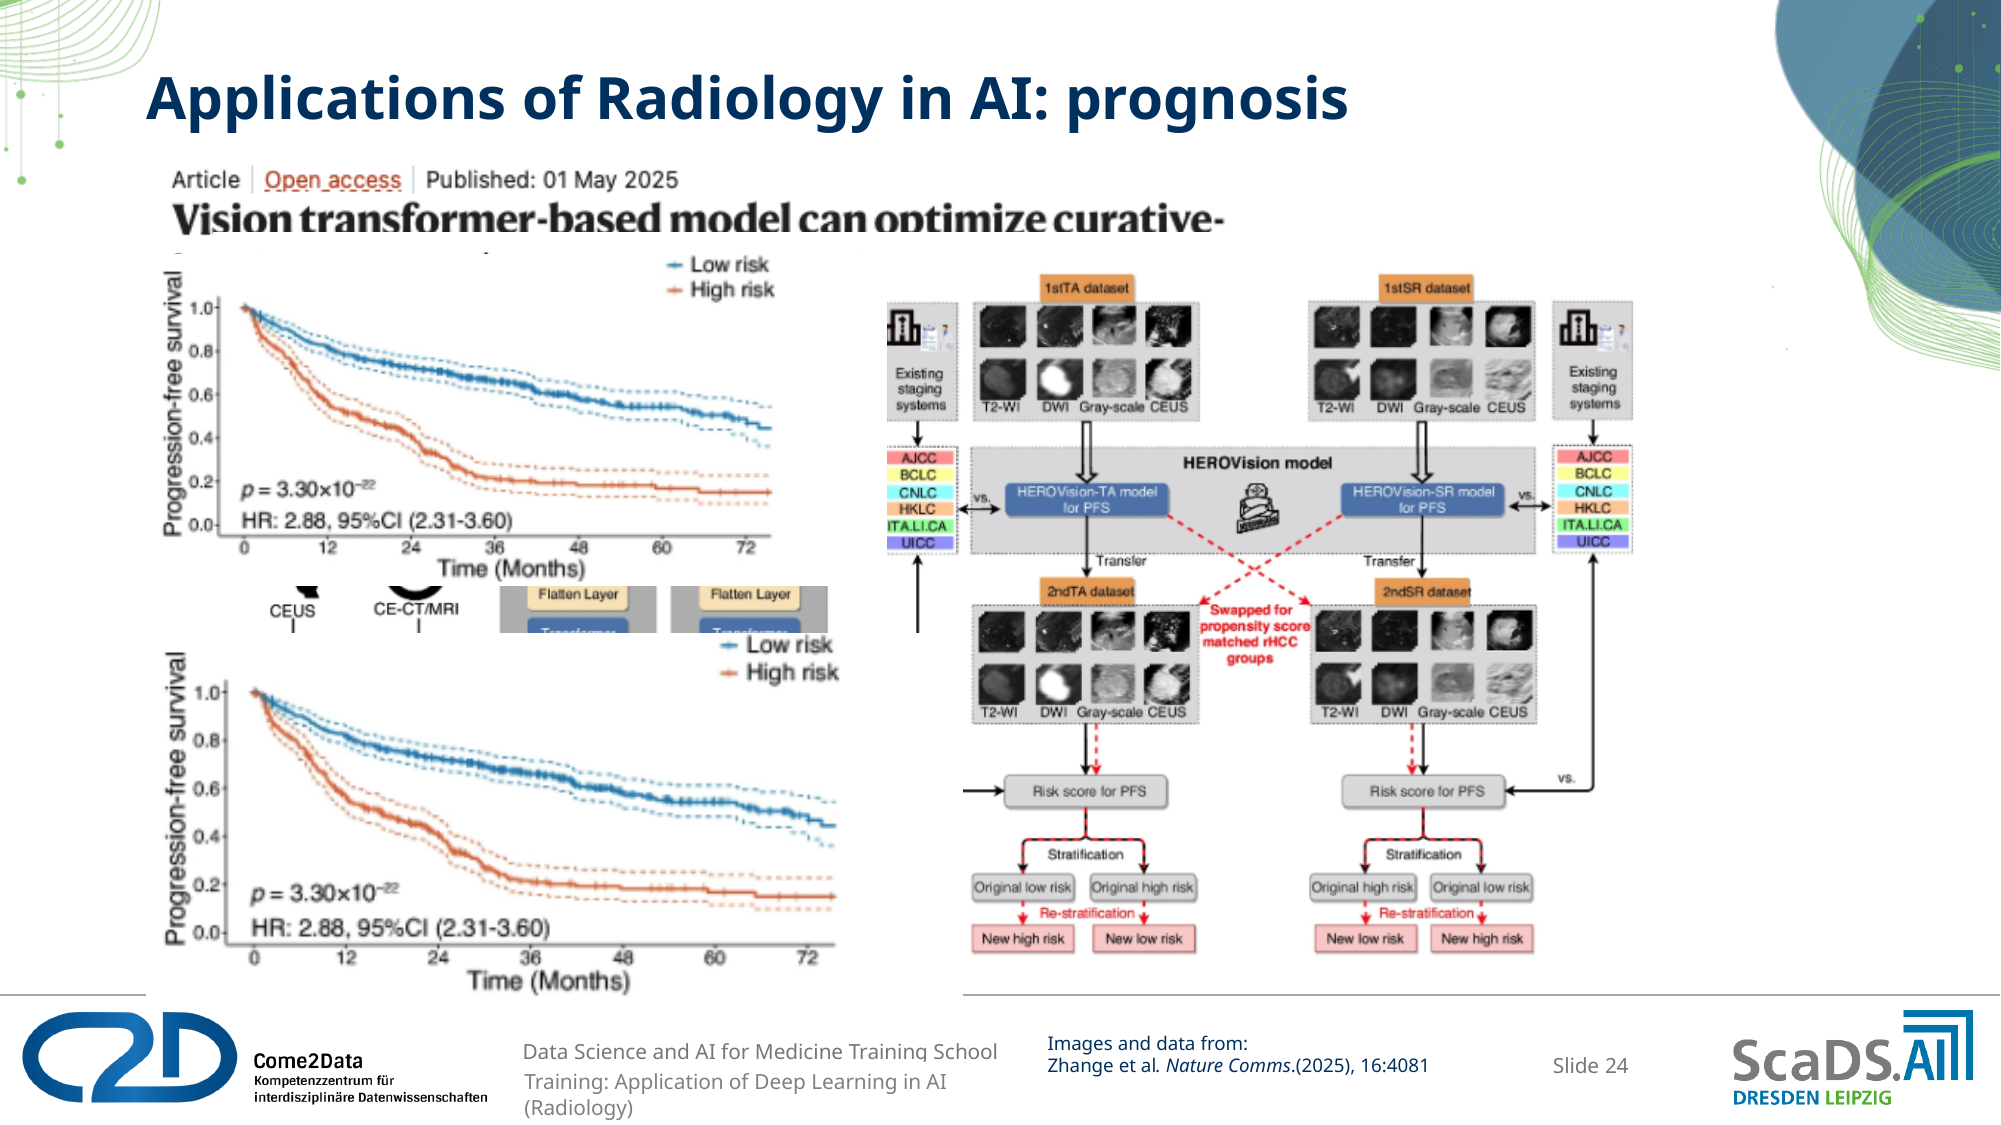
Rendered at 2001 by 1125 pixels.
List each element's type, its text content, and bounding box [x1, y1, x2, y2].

text_box Images and data from: Zhange et al. Nature Comms.(2025), 16:4081 [1032, 1023, 1668, 1084]
picture [1731, 1008, 1975, 1108]
picture [1772, 0, 2001, 396]
text_box Training: Application of Deep Learning in AI (Radiology) [509, 1061, 1033, 1125]
picture [0, 0, 1753, 1125]
title Applications of Radiology in AI: prognosis [146, 61, 1893, 195]
